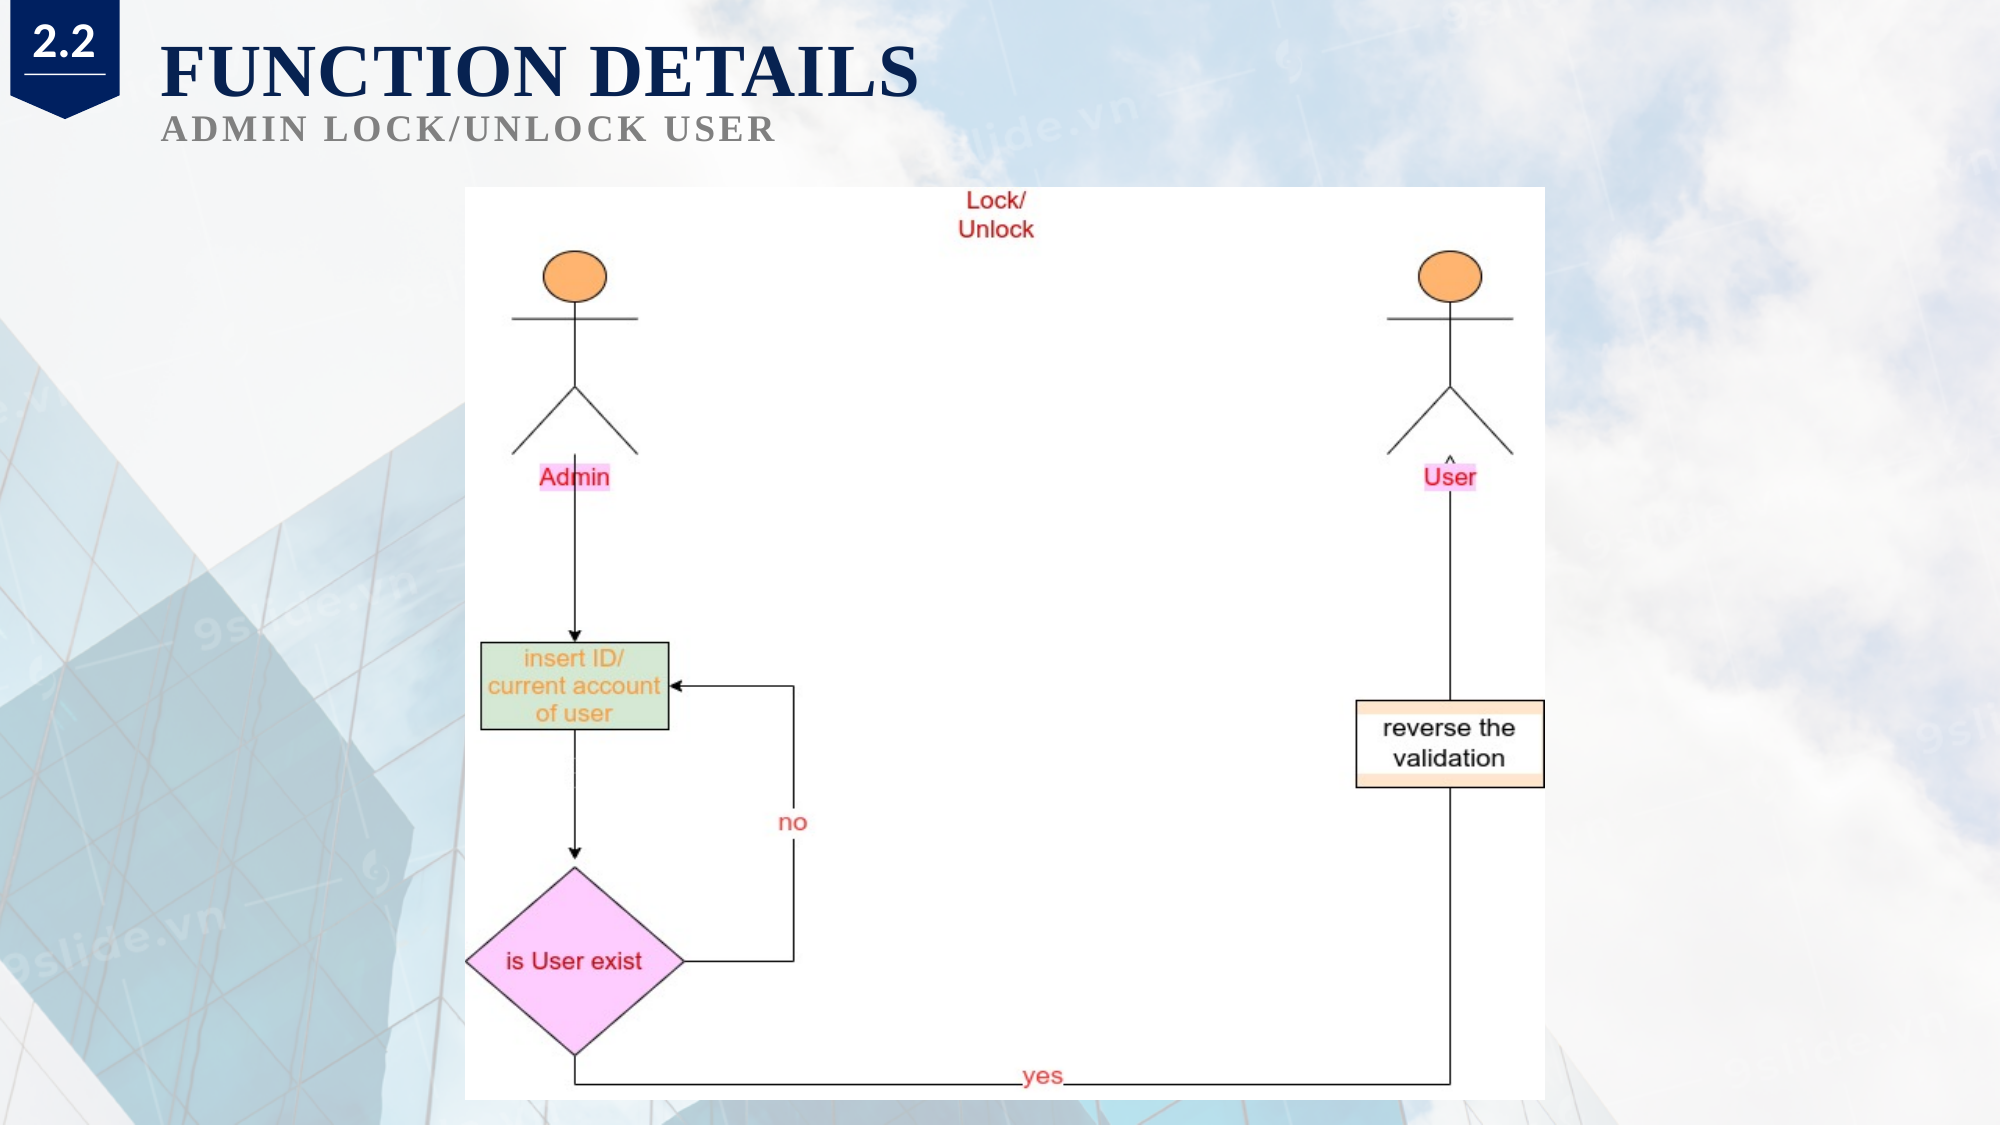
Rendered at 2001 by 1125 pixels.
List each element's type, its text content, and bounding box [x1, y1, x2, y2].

picture [464, 187, 1545, 1101]
text_box 2.2 [17, 0, 111, 76]
text_box [8, 0, 122, 122]
text_box [0, 0, 2000, 1125]
text_box FUNCTION DETAILS [145, 13, 936, 119]
text_box ADMIN LOCK/UNLOCK USER [145, 96, 791, 157]
